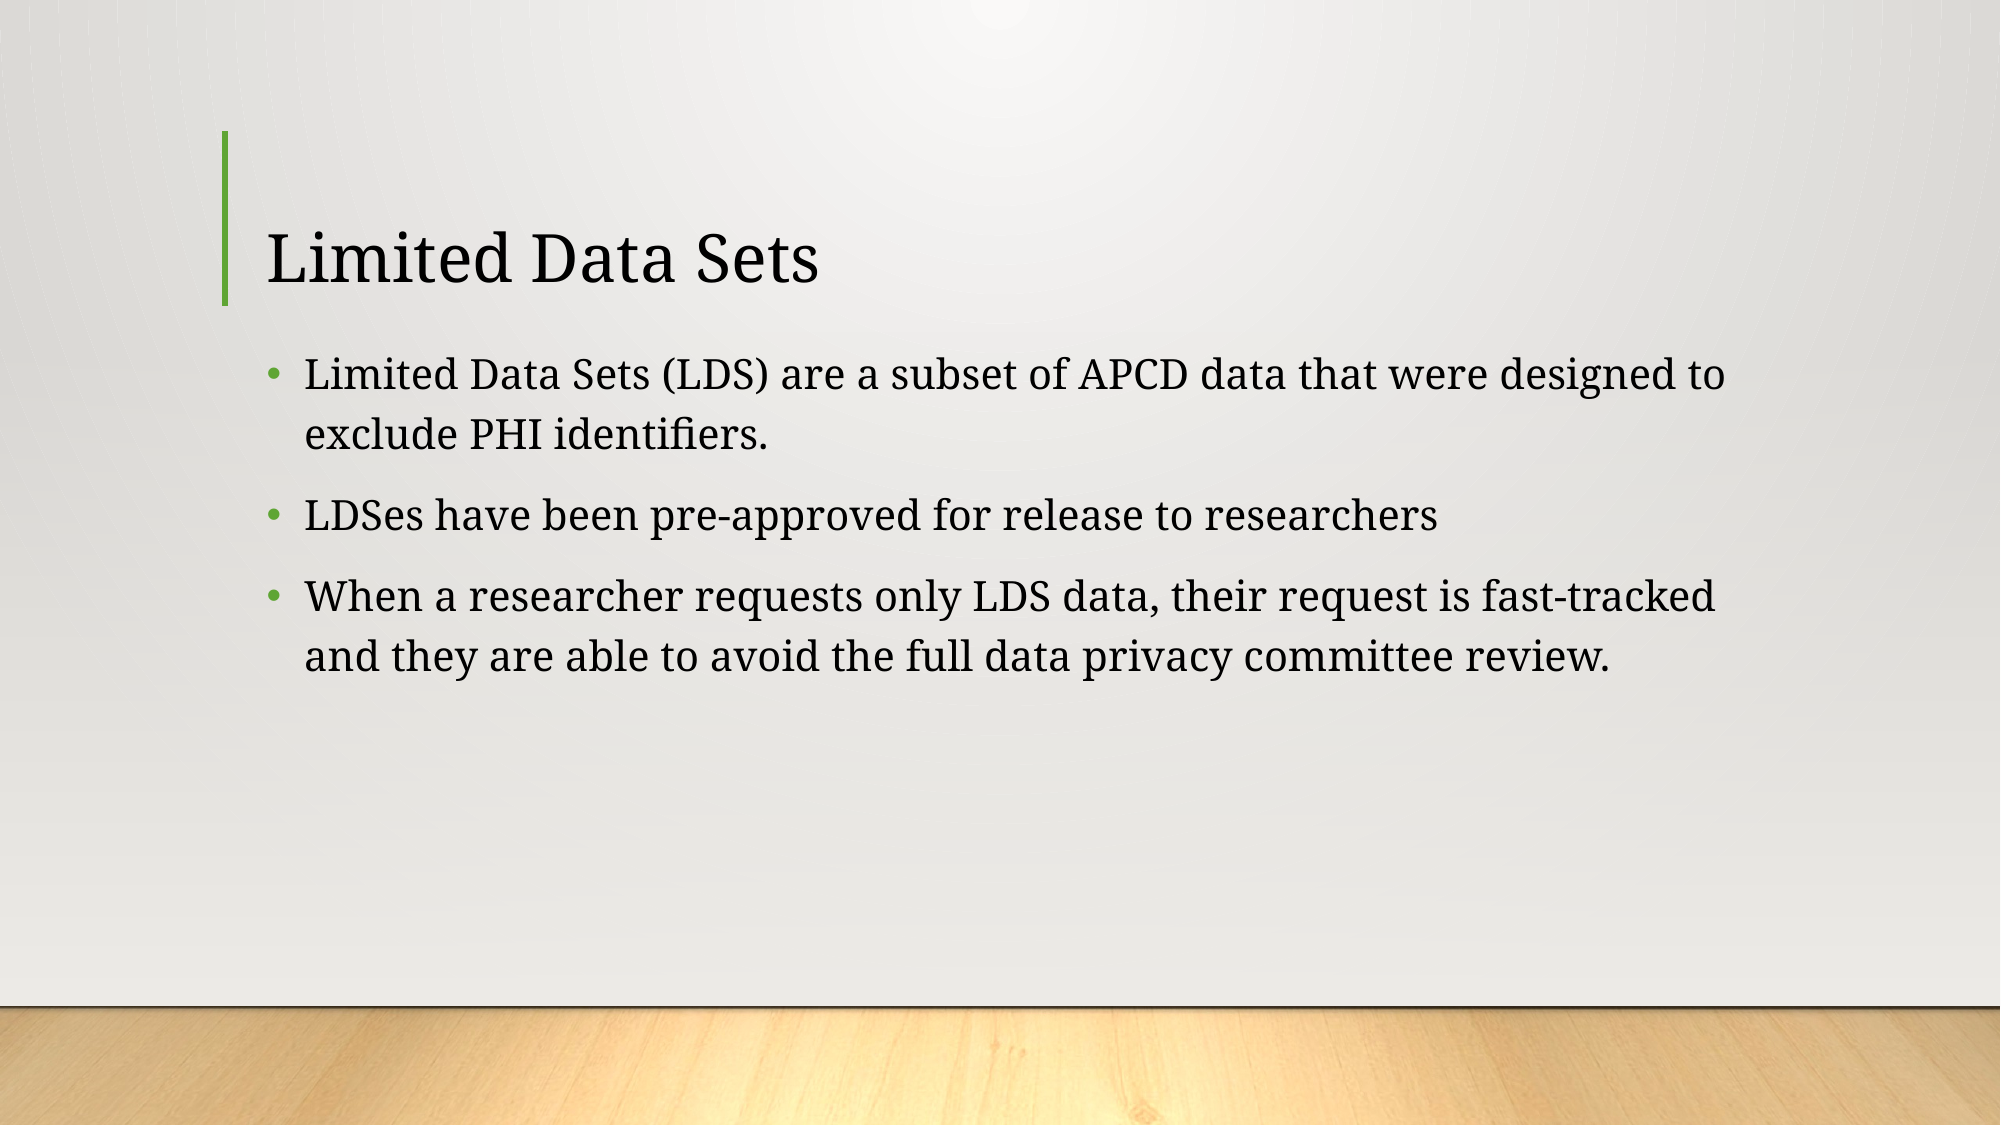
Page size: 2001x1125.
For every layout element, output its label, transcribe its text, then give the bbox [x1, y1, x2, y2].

title Limited Data Sets [251, 131, 1814, 305]
list Limited Data Sets (LDS) are a subset of APCD data that were designed to exclude PHI identifiers. LDSes have been pre-approved for release to researchers When a researcher requests only LDS data, their request is fast-tracked and they are able to avoid the full data privacy committee review. [251, 330, 1814, 897]
picture [0, 1006, 2000, 1125]
